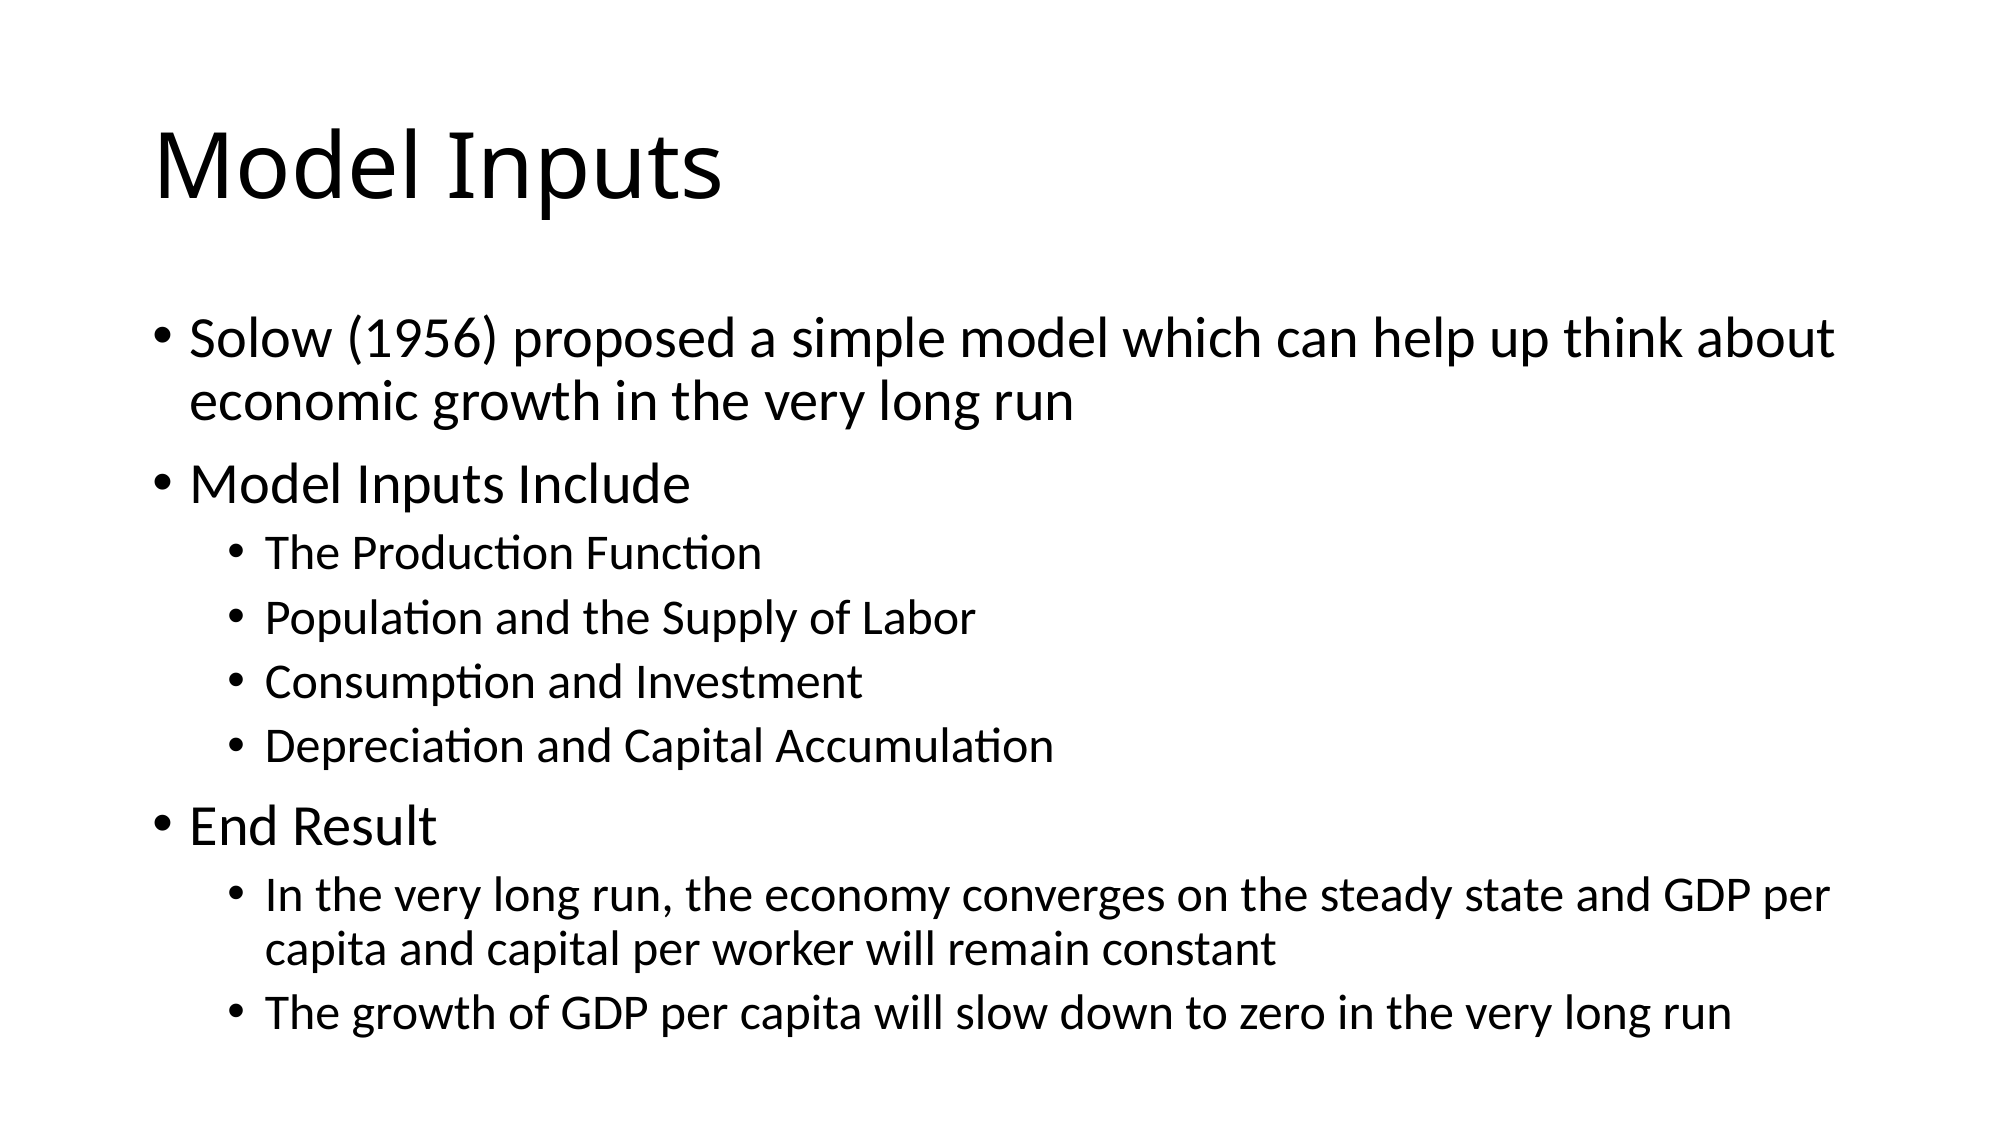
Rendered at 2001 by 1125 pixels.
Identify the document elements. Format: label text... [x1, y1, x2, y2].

list Solow (1956) proposed a simple model which can help up think about economic growth in the very long run Model Inputs Include The Production Function Population and the Supply of Labor Consumption and Investment Depreciation and Capital Accumulation End Result In the very long run, the economy converges on the steady state and GDP per capita and capital per worker will remain constant The growth of GDP per capita will slow down to zero in the very long run [137, 299, 1863, 1086]
title Model Inputs [137, 59, 1863, 278]
